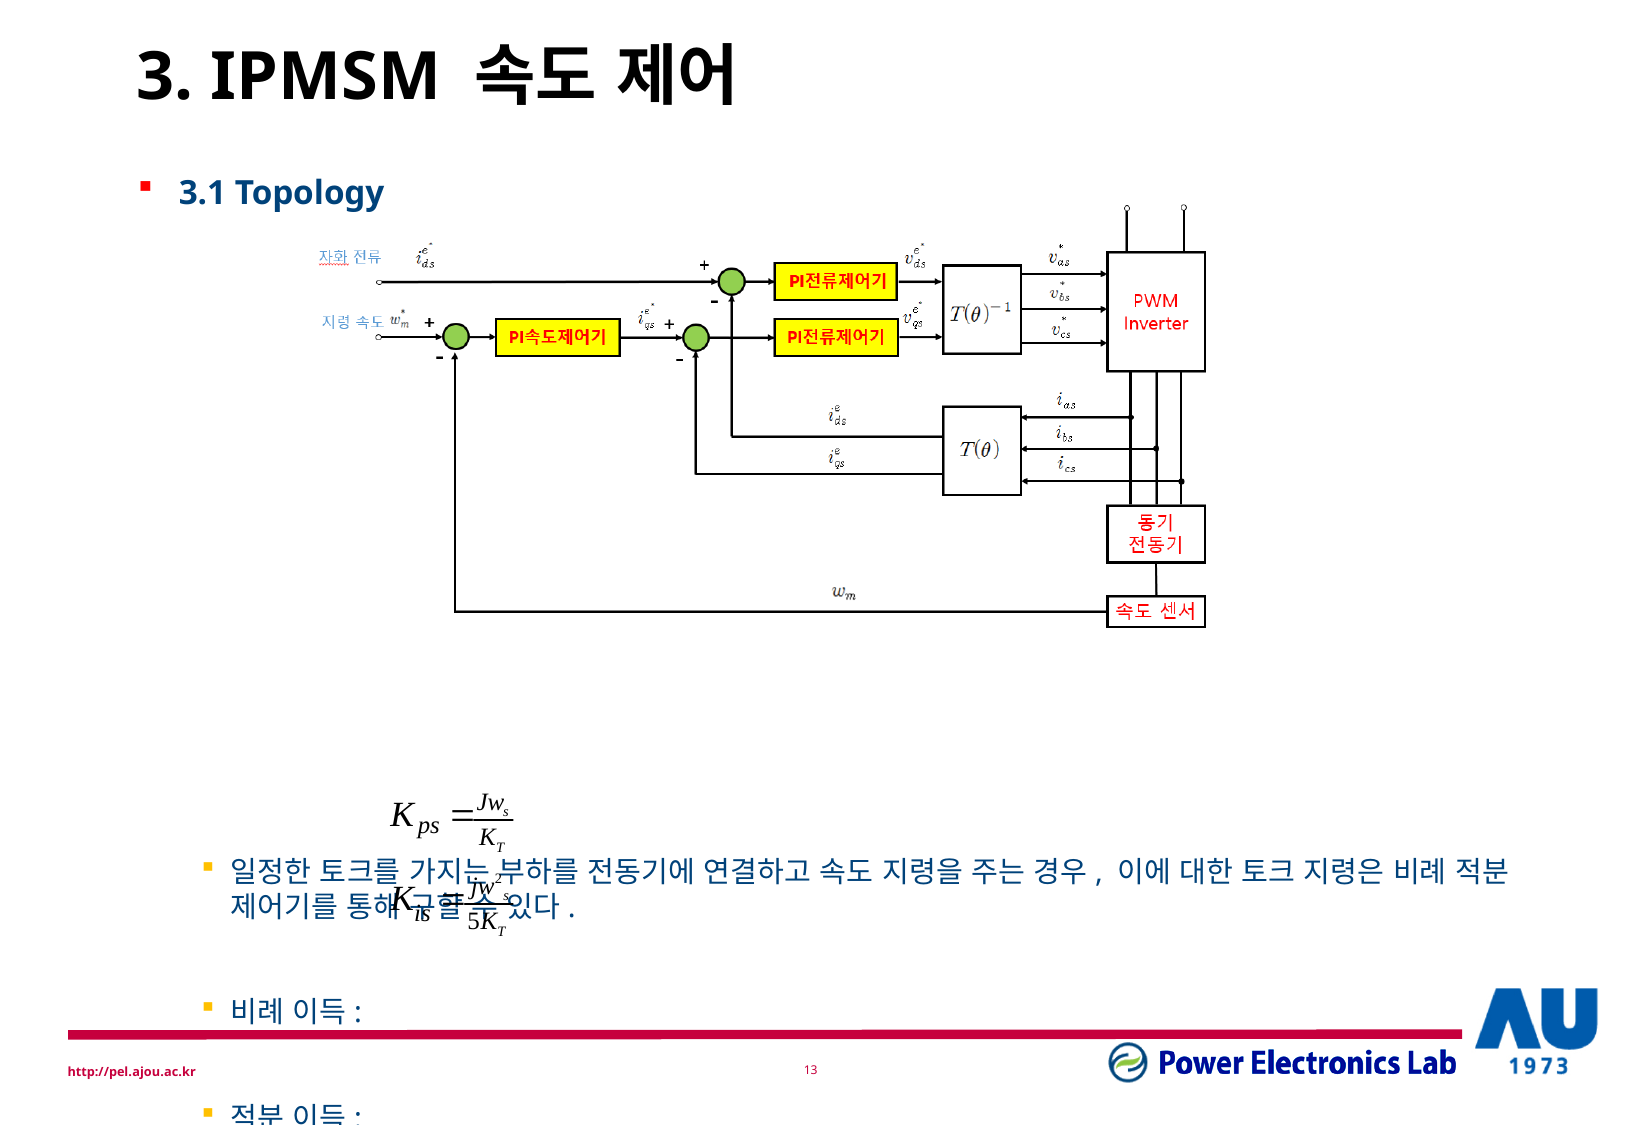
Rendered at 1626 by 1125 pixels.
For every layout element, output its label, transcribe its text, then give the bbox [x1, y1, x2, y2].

list 3.1 Topology 일정한 토크를 가지는 부하를 전동기에 연결하고 속도 지령을 주는 경우, 이에 대한 토크 지령은 비례 적분 제어기를 통해 구할 수 있다. 비례 이득: 적분 이득: [44, 111, 1607, 1000]
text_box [385, 866, 520, 942]
slide_number 12 [768, 1040, 853, 1096]
picture [1107, 1041, 1155, 1084]
title 3. IPMSM 속도 제어 [120, 27, 1475, 111]
picture [1469, 984, 1610, 1079]
picture [1158, 1046, 1456, 1077]
picture [316, 200, 1244, 640]
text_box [385, 786, 520, 858]
